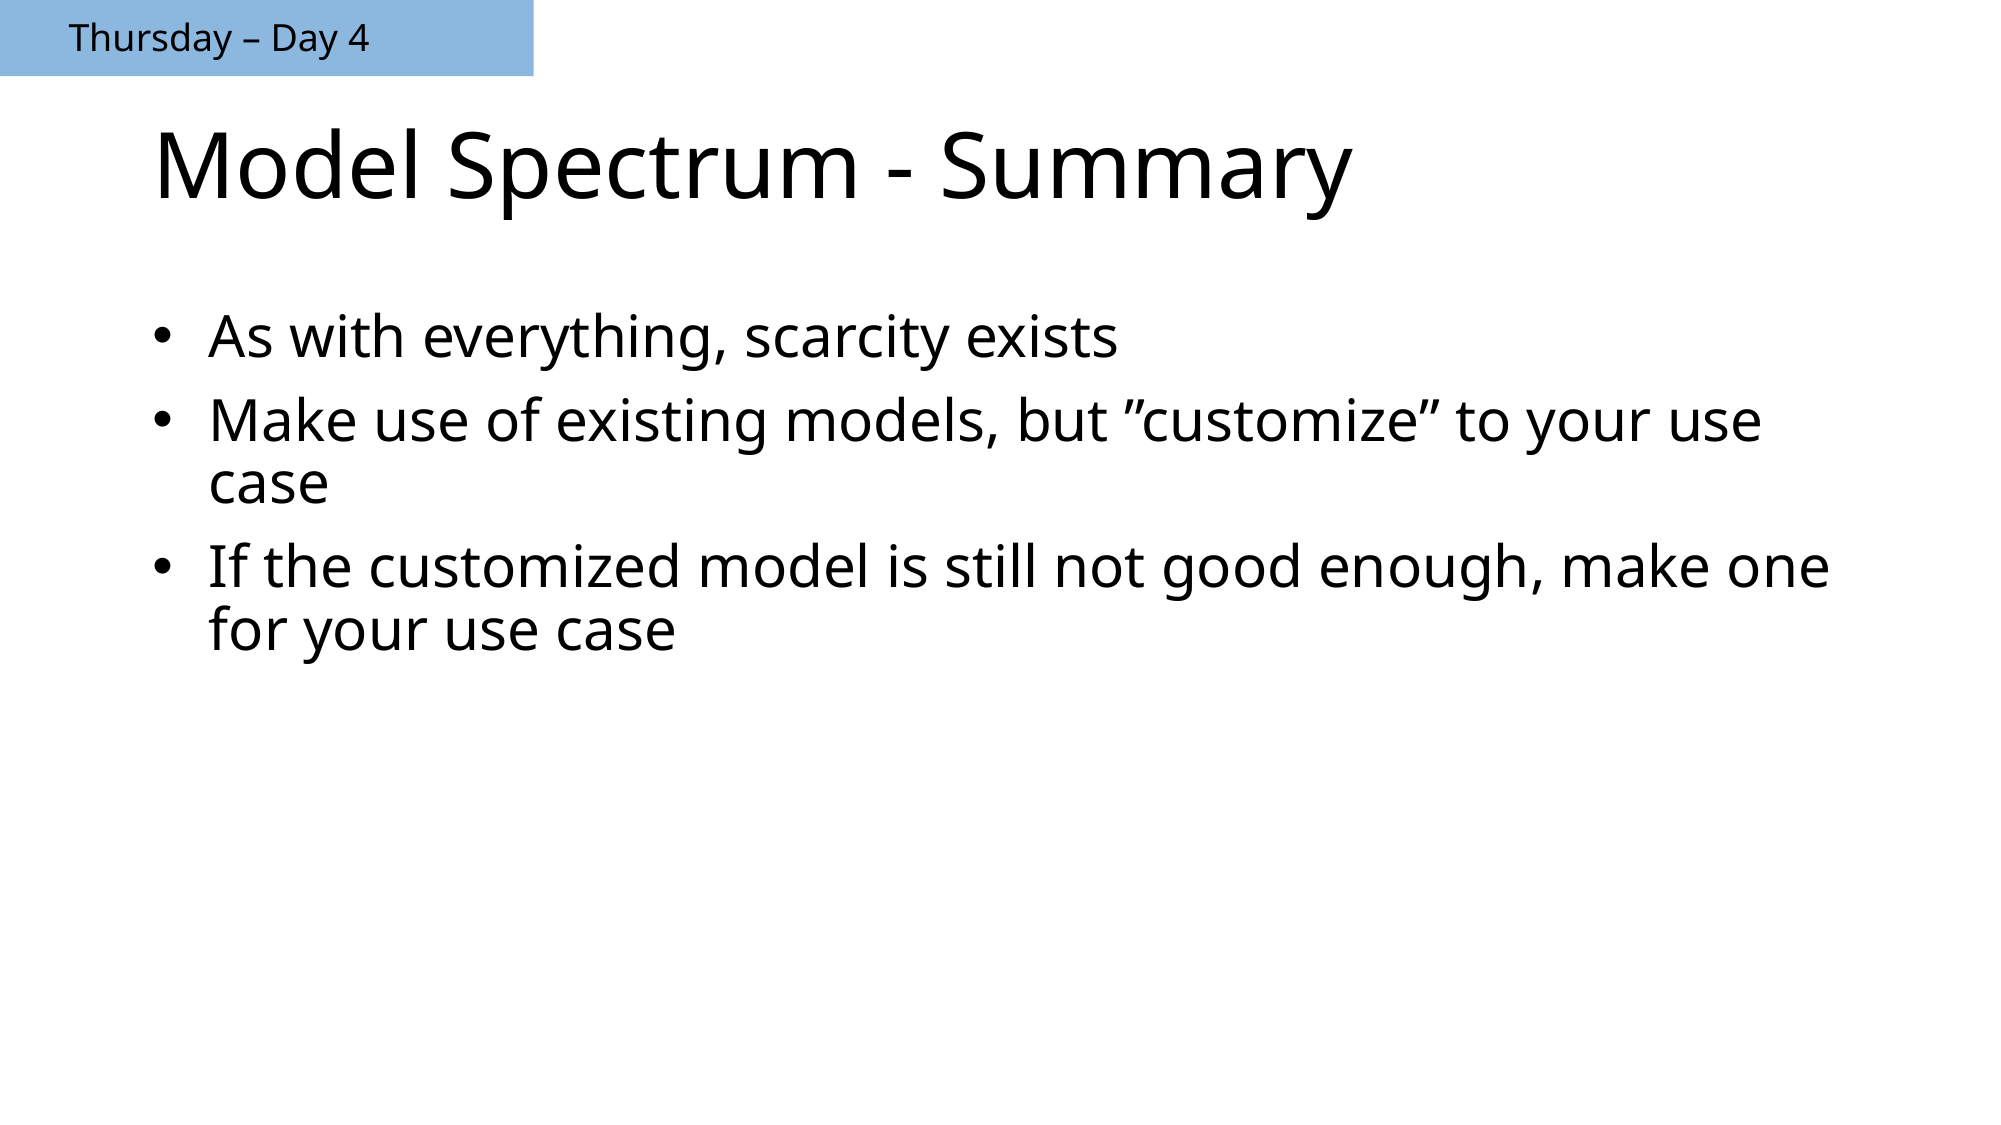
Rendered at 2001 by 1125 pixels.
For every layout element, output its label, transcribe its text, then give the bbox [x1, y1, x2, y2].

list As with everything, scarcity exists Make use of existing models, but ”customize” to your use case If the customized model is still not good enough, make one for your use case [137, 299, 1863, 1014]
title Model Spectrum - Summary [137, 59, 1863, 278]
text_box Thursday – Day 4 [0, 0, 534, 77]
